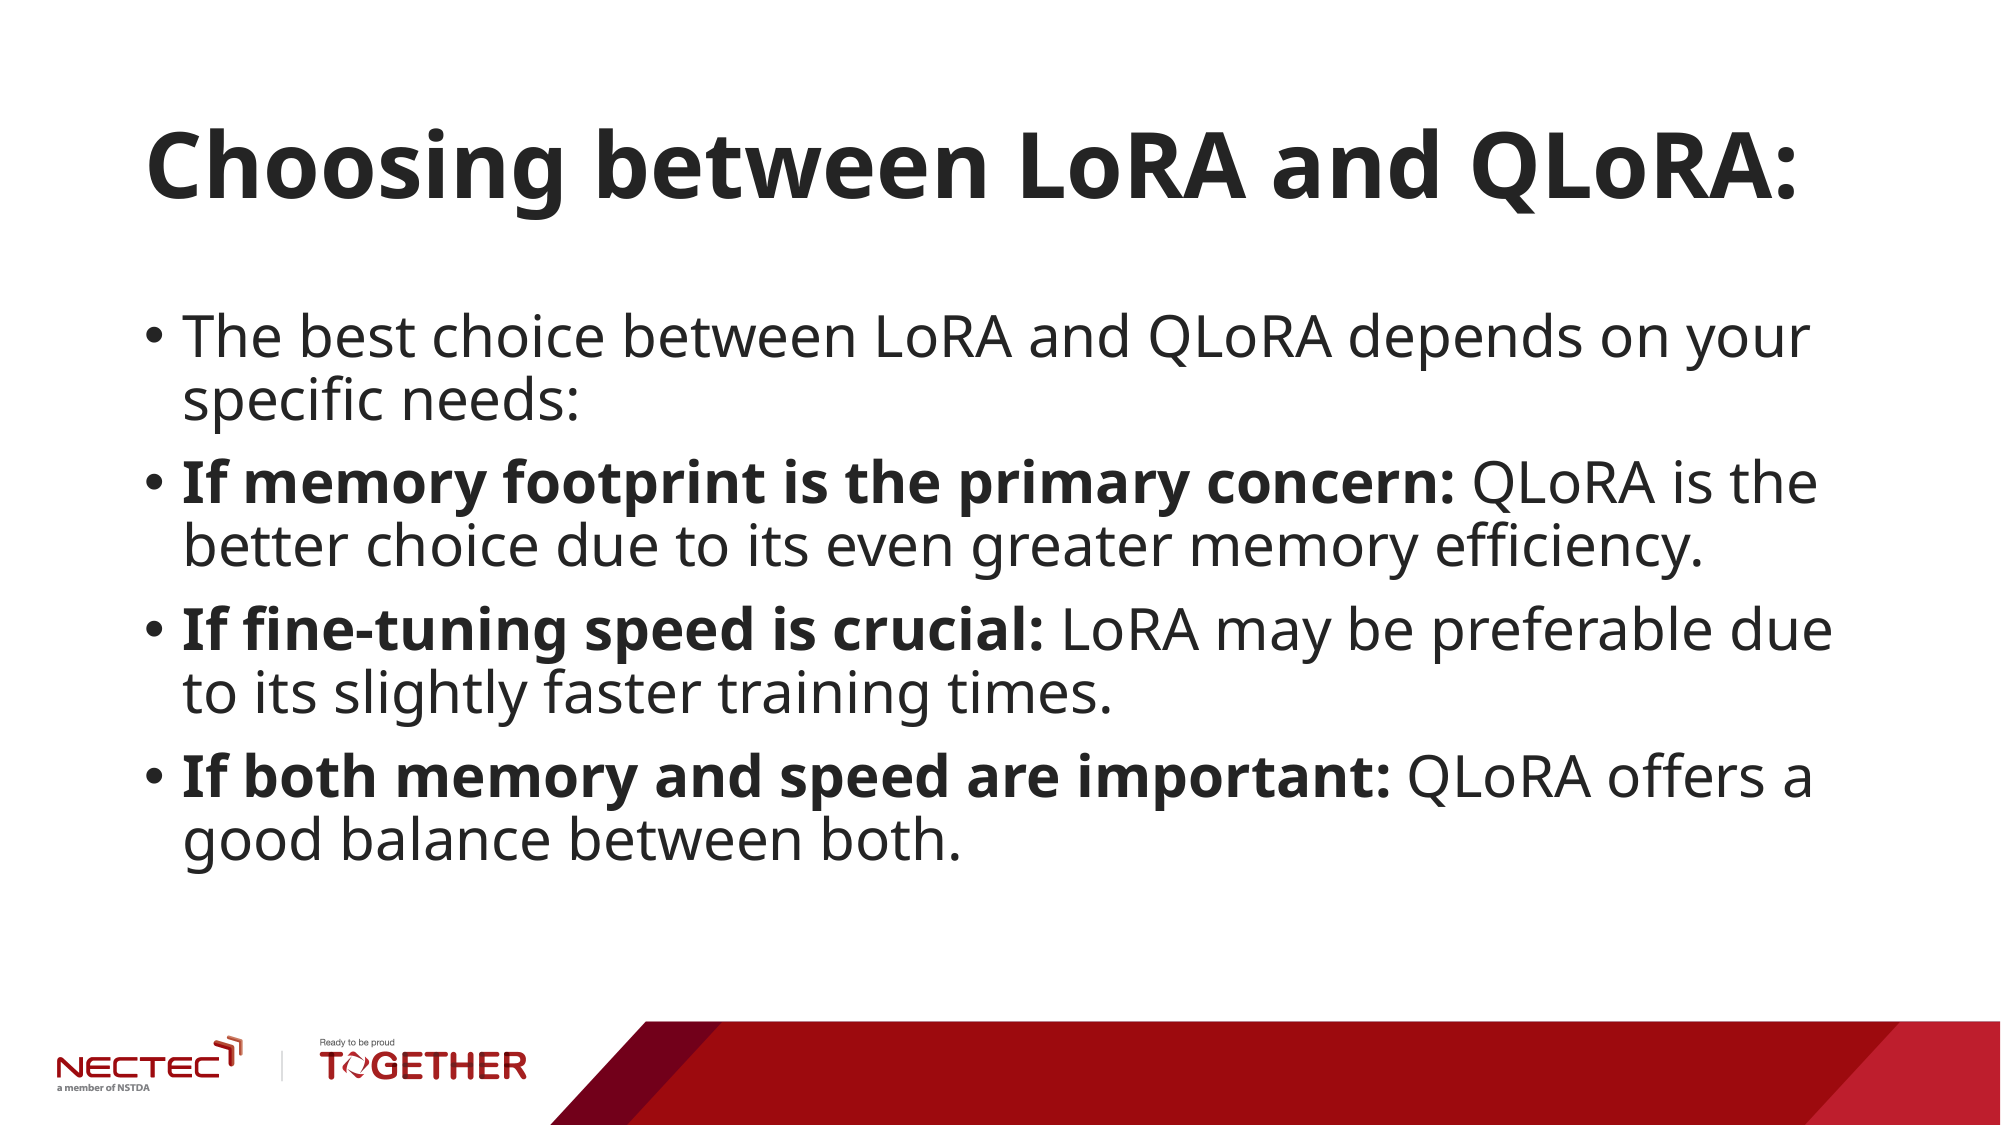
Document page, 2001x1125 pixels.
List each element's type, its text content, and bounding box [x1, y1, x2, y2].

picture [0, 0, 2001, 1125]
list The best choice between LoRA and QLoRA depends on your specific needs: If memory footprint is the primary concern: QLoRA is the better choice due to its even greater memory efficiency. If fine-tuning speed is crucial: LoRA may be preferable due to its slightly faster training times. If both memory and speed are important: QLoRA offers a good balance between both. [136, 298, 1863, 1014]
title Choosing between LoRA and QLoRA: [136, 59, 1863, 278]
